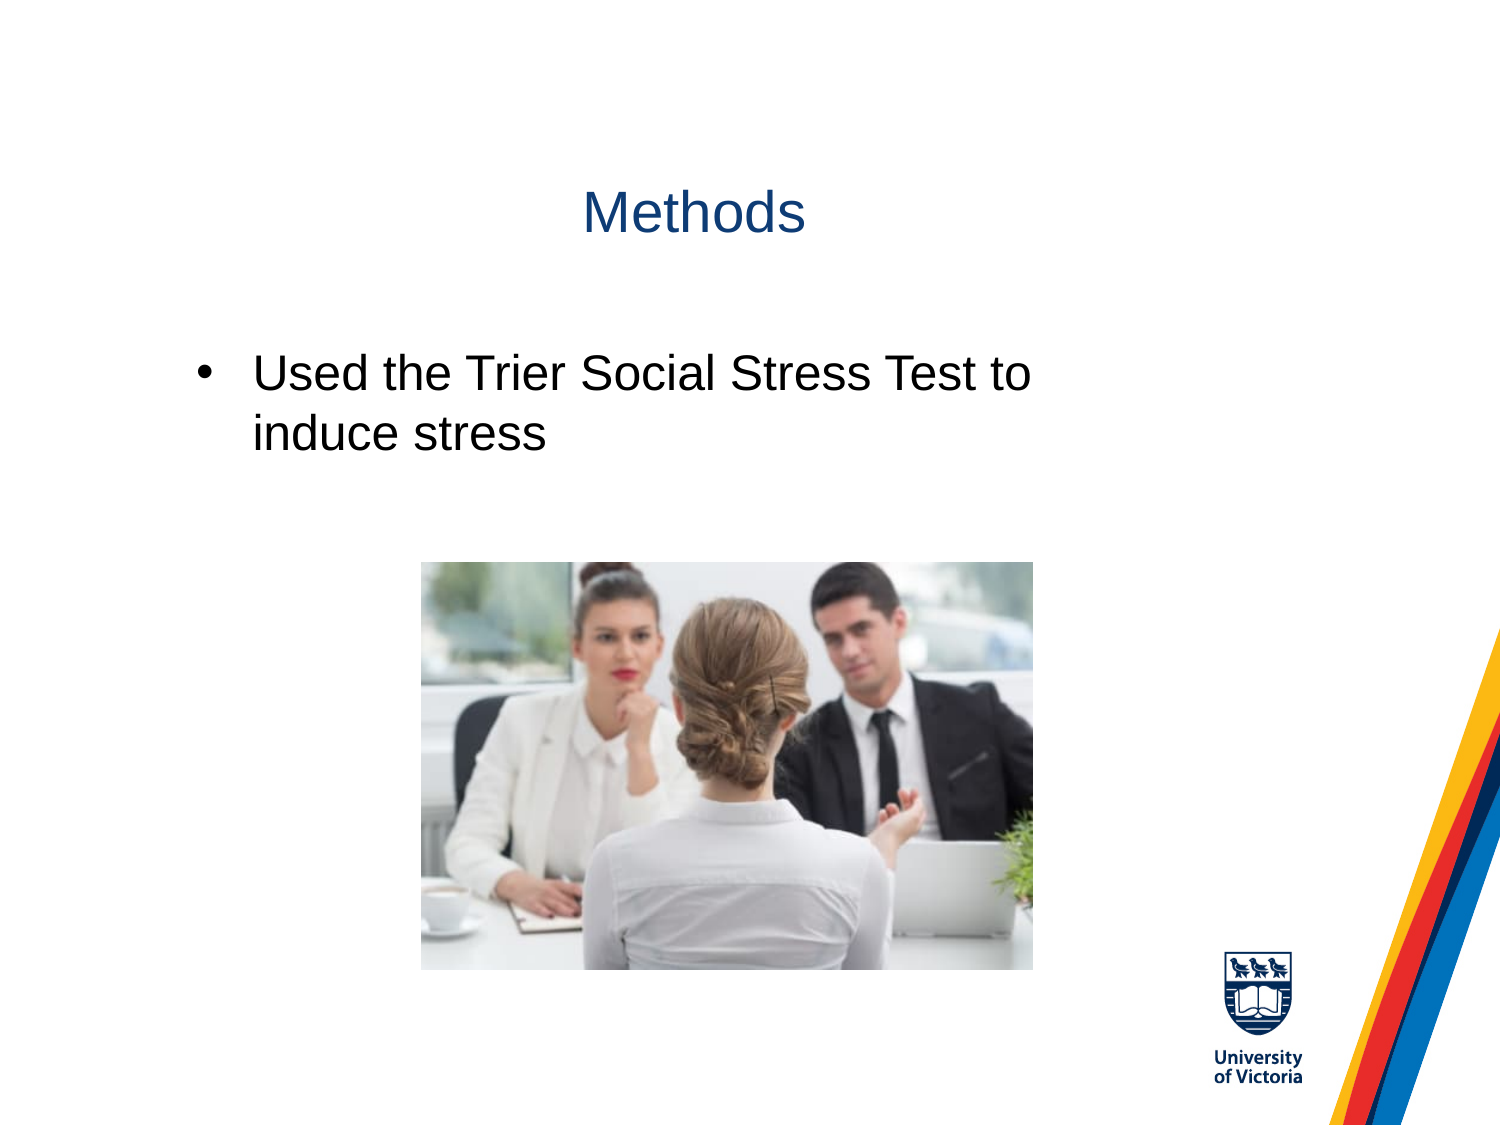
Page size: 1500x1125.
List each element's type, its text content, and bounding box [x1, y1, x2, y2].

title Methods [181, 115, 1209, 304]
picture [0, 0, 1500, 1125]
list Used the Trier Social Stress Test to induce stress [181, 333, 1209, 1107]
